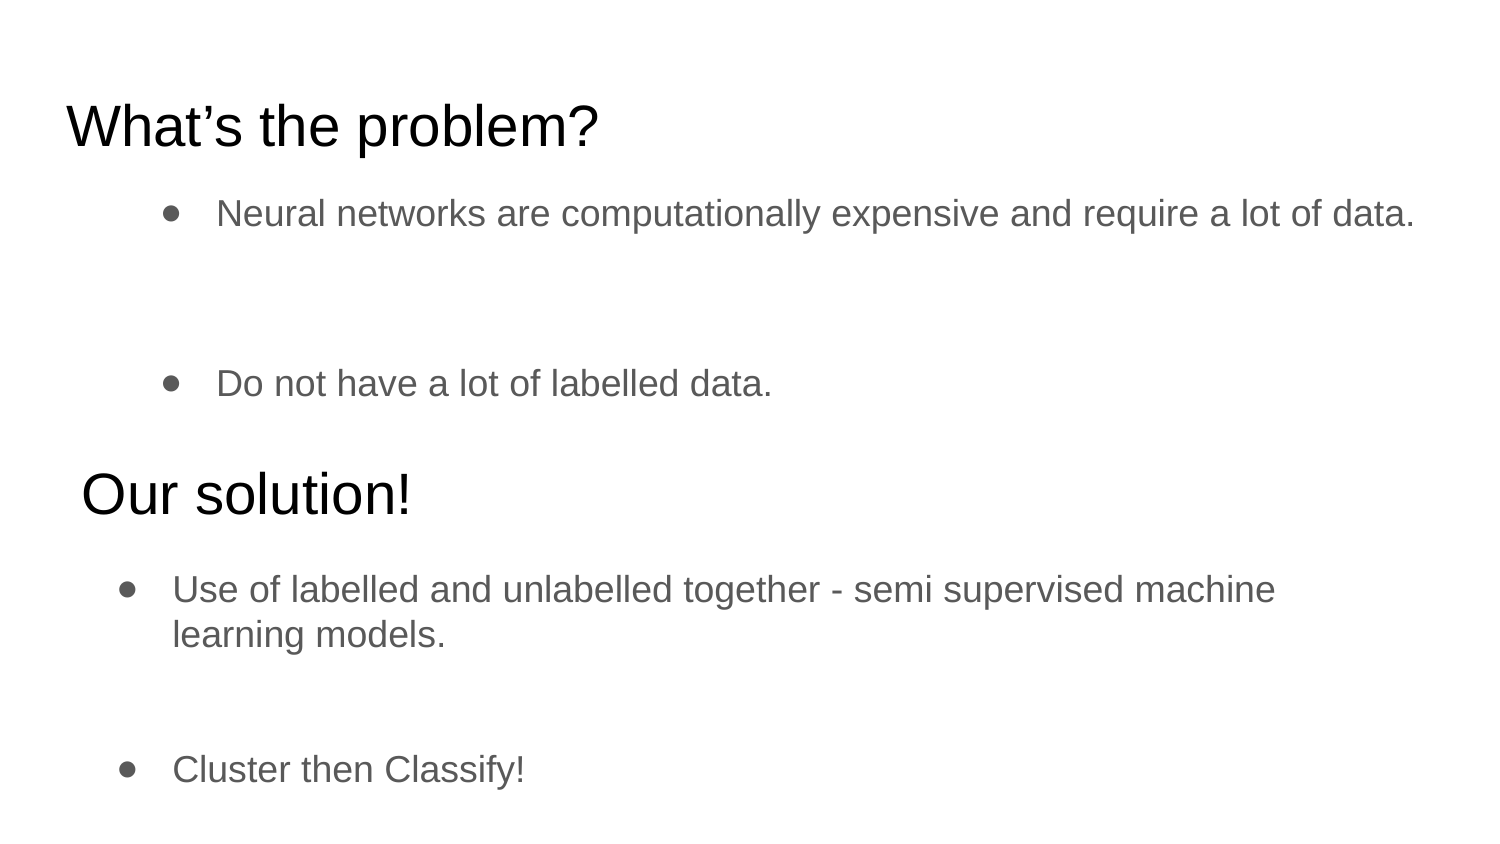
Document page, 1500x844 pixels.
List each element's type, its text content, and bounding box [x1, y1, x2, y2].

text_box Our solution! [66, 440, 1325, 559]
text_box Use of labelled and unlabelled together - semi supervised machine learning models. Cluster then Classify! [82, 549, 1427, 786]
title What’s the problem? [51, 72, 1449, 166]
list Neural networks are computationally expensive and require a lot of data. Do not have a lot of labelled data. [51, 166, 1449, 457]
